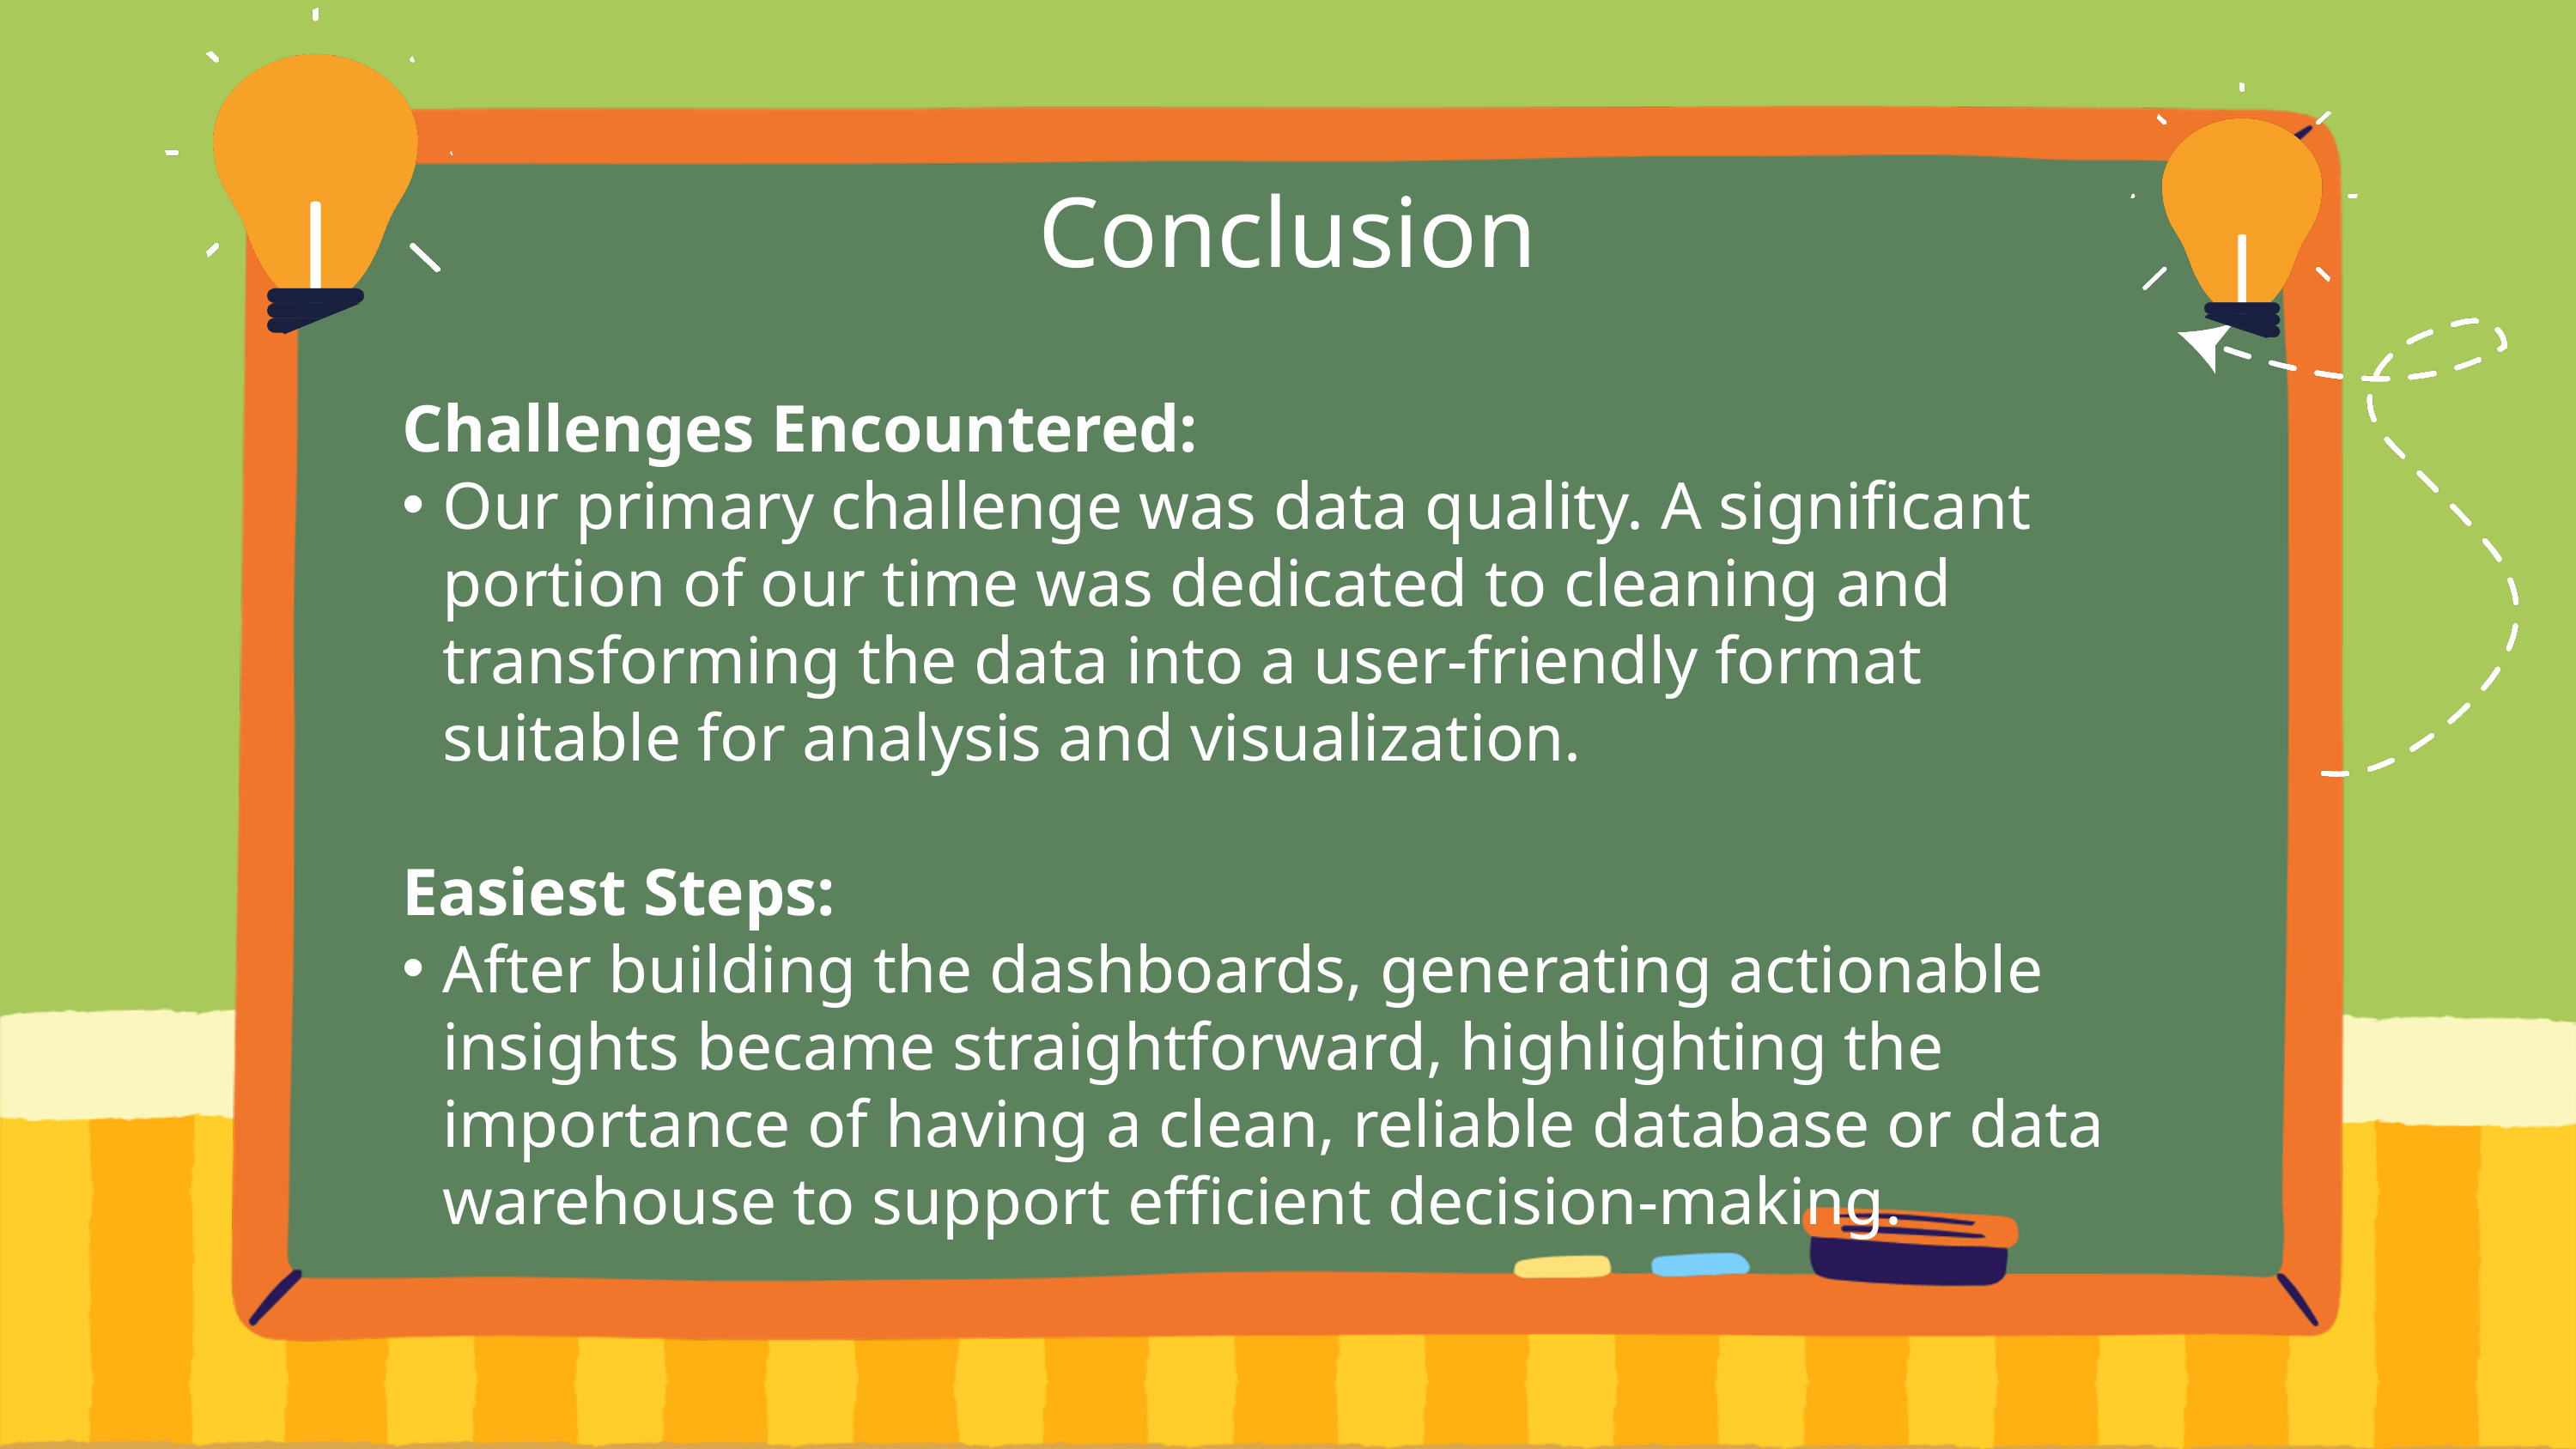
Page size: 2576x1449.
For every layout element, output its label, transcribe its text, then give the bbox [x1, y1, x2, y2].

text_box [0, 929, 2576, 1449]
text_box [2102, 61, 2380, 351]
text_box Challenges Encountered: Our primary challenge was data quality. A significant portion of our time was dedicated to cleaning and transforming the data into a user-friendly format suitable for analysis and visualization. Easiest Steps: After building the dashboards, generating actionable insights became straightforward, highlighting the importance of having a clean, reliable database or data warehouse to support efficient decision-making. [389, 380, 2177, 1244]
text_box [2177, 318, 2519, 777]
text_box Conclusion [872, 164, 1704, 294]
text_box [231, 106, 2345, 1343]
text_box [137, 0, 492, 350]
